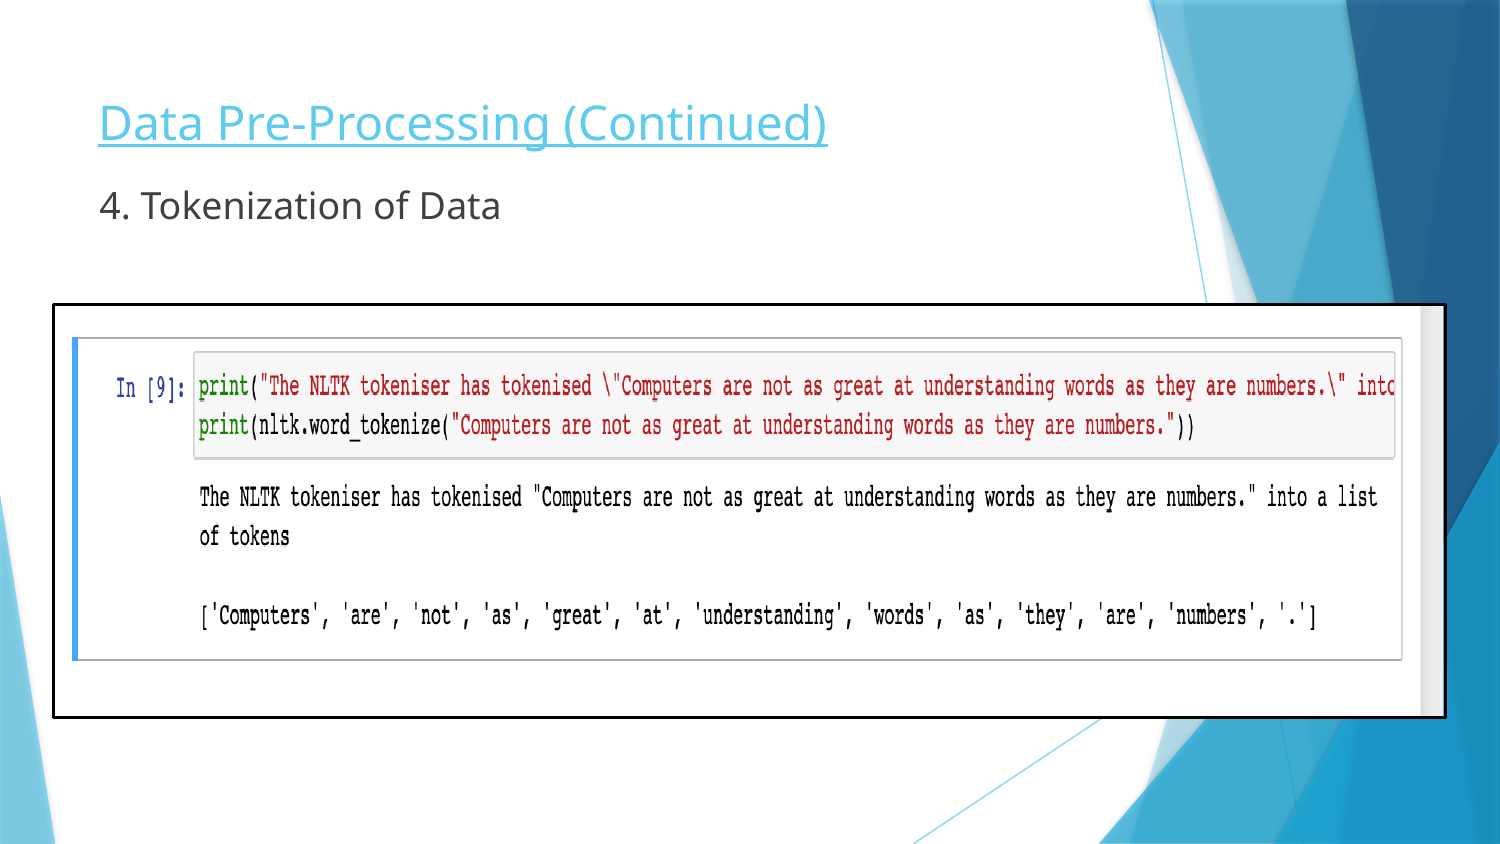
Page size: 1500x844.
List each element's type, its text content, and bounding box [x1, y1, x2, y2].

list 4. Tokenization of Data [84, 174, 1444, 303]
picture [54, 305, 1445, 717]
text_box Data Pre-Processing (Continued) [83, 75, 1115, 175]
list 4. Tokenization of Data [84, 725, 1444, 783]
